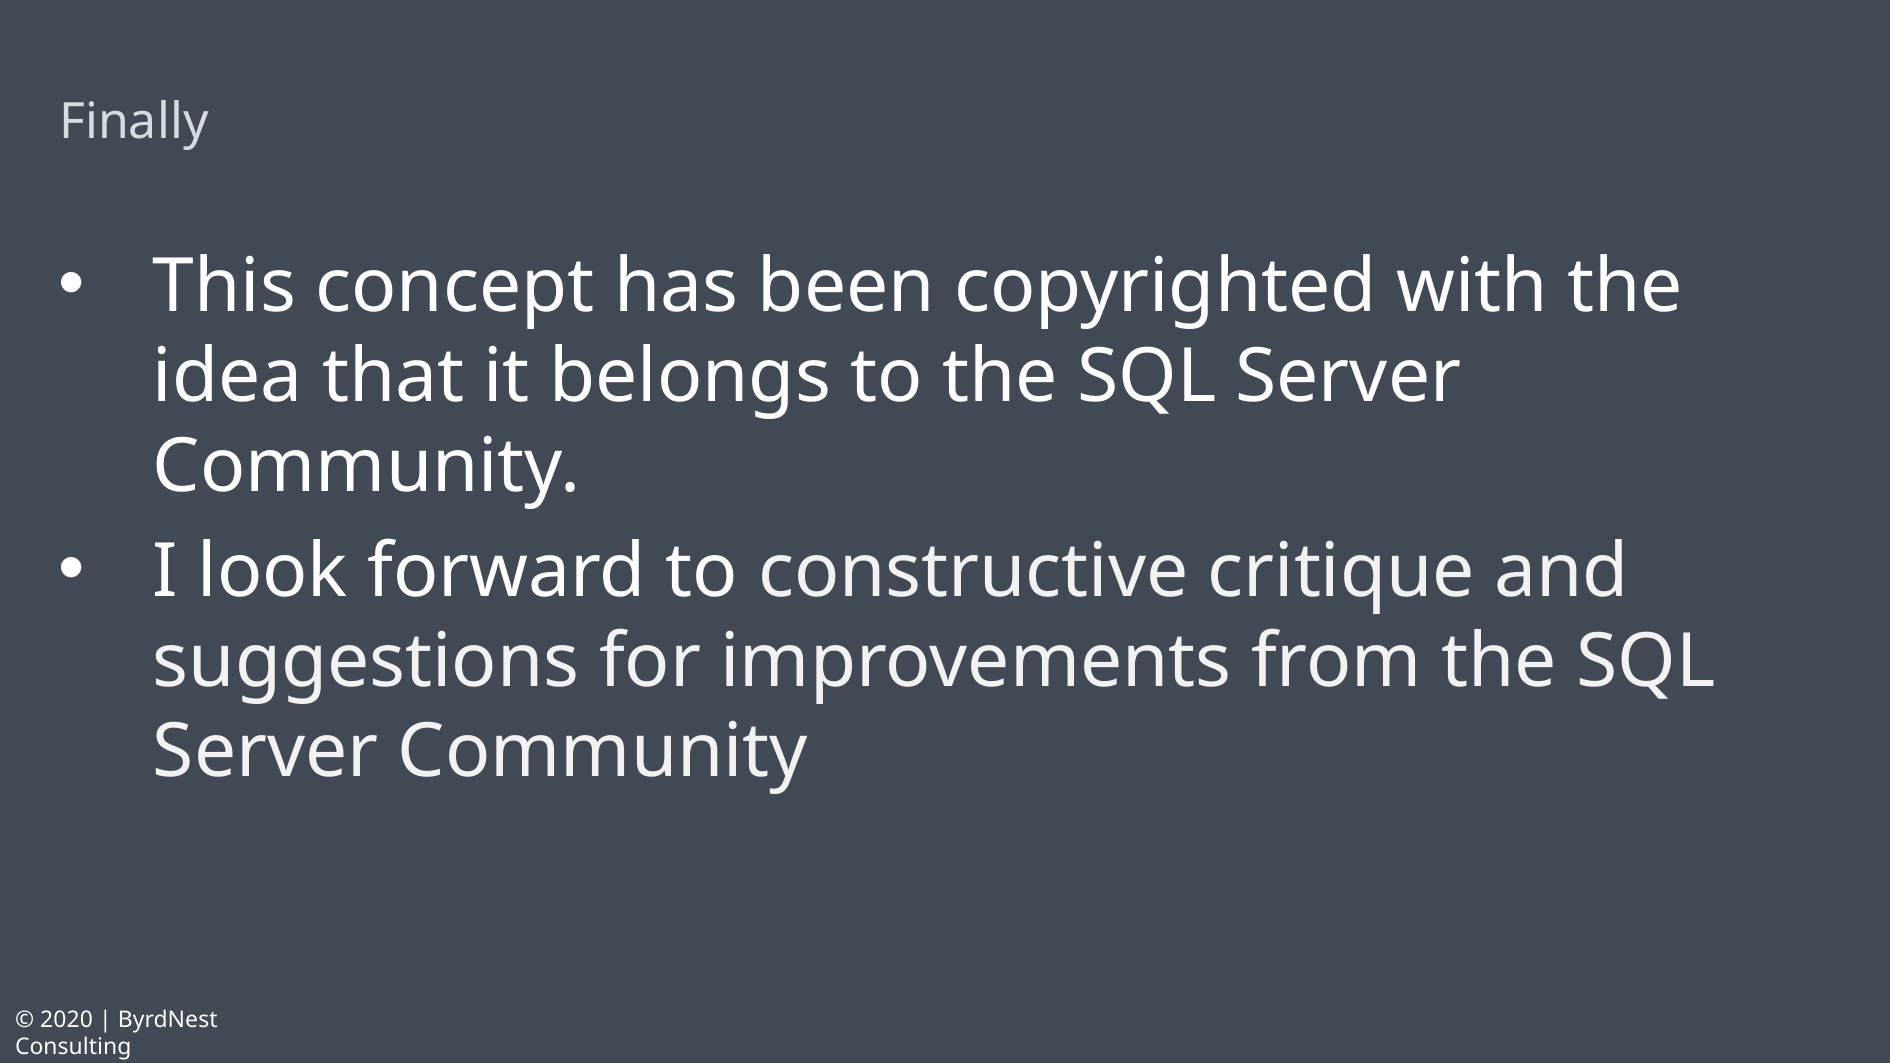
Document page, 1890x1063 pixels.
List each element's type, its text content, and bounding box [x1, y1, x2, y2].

title Finally [59, 59, 1831, 178]
text_box © 2020 | ByrdNest Consulting [0, 1001, 337, 1062]
list This concept has been copyrighted with the idea that it belongs to the SQL Server Community. I look forward to constructive critique and suggestions for improvements from the SQL Server Community [59, 236, 1831, 1004]
